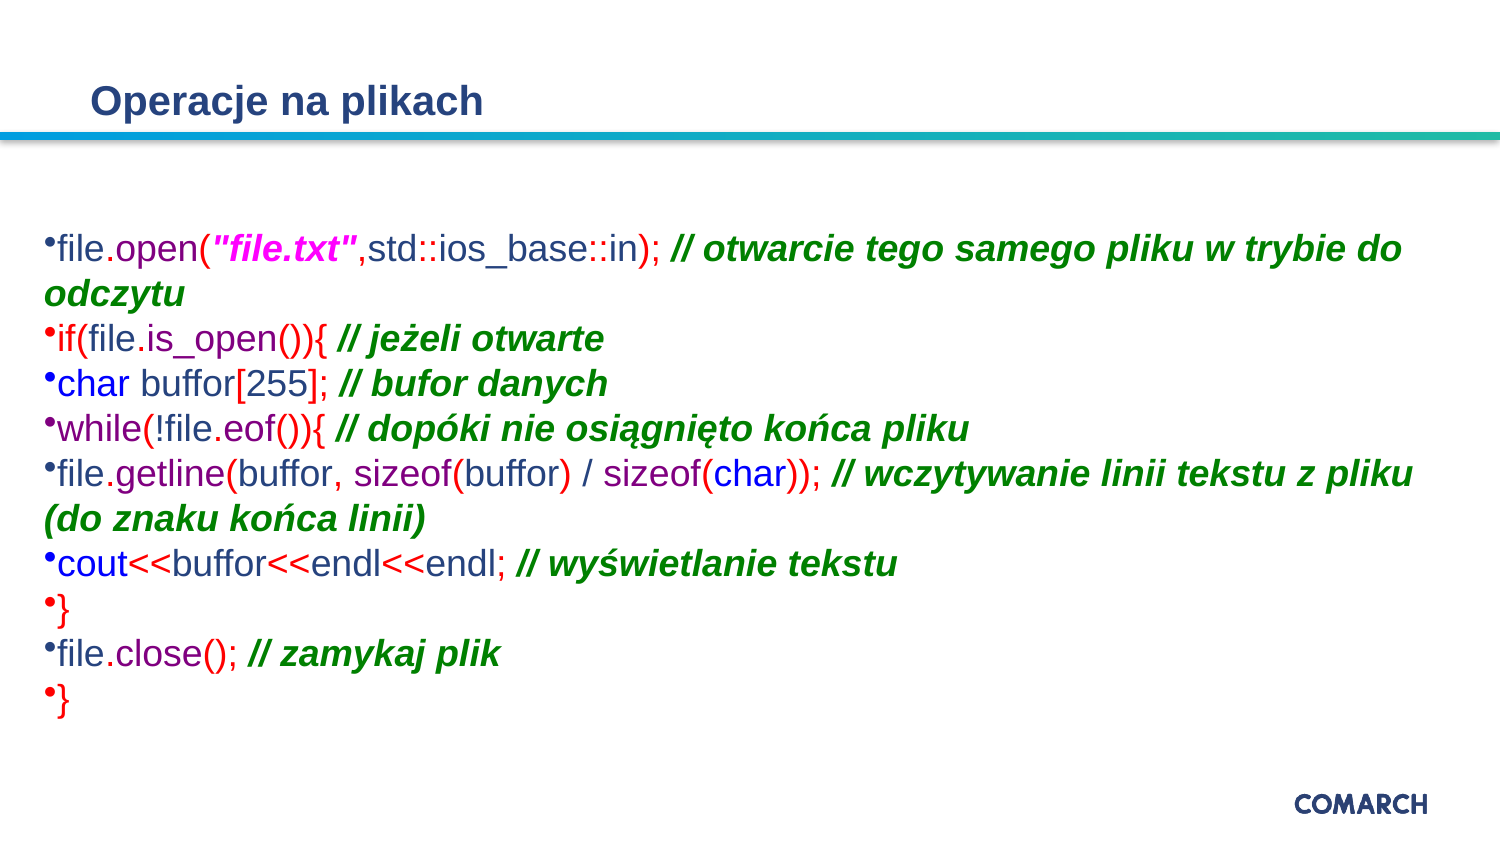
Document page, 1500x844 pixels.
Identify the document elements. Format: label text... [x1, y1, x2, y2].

picture [1294, 793, 1427, 814]
text_box file.open("file.txt",std::ios_base::in); // otwarcie tego samego pliku w trybie do odczytu if(file.is_open()){ // jeżeli otwarte char buffor[255]; // bufor danych while(!file.eof()){ // dopóki nie osiągnięto końca pliku file.getline(buffor, sizeof(buffor) / sizeof(char)); // wczytywanie linii tekstu z pliku (do znaku końca linii) cout<<buffor<<endl<<endl; // wyświetlanie tekstu } file.close(); // zamykaj plik } [28, 171, 1439, 727]
title Operacje na plikach [75, 19, 1425, 132]
